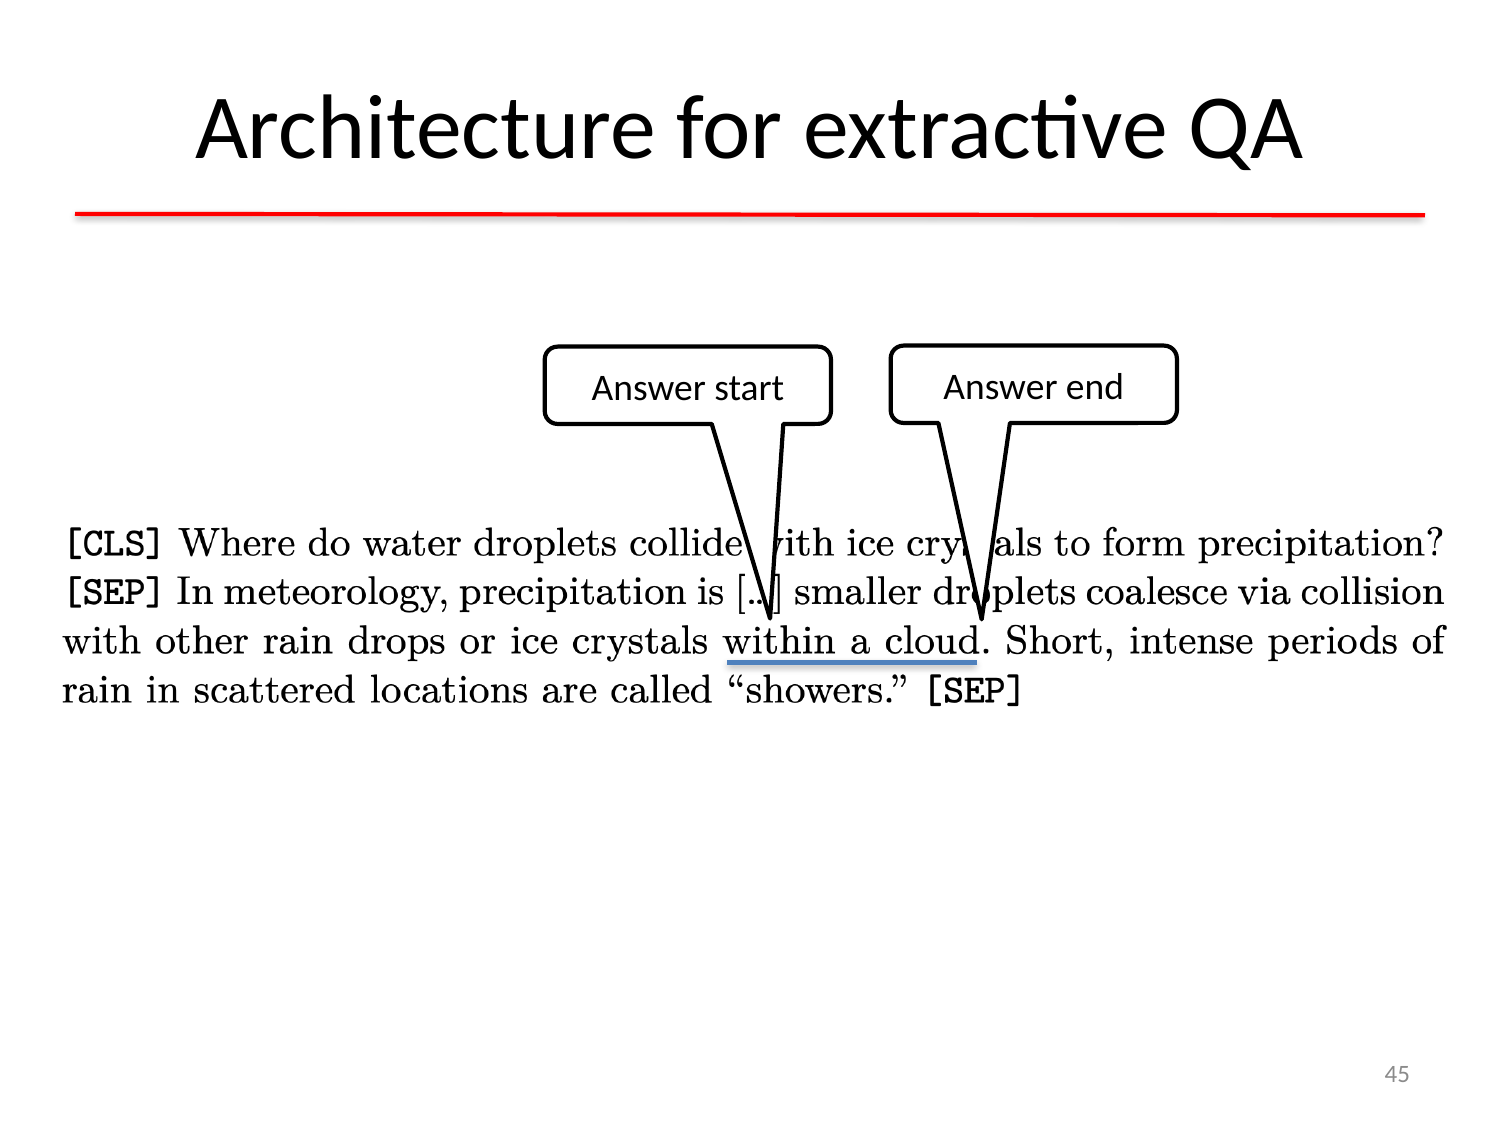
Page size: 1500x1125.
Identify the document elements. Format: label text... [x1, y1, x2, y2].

text_box Answer start [542, 344, 834, 512]
picture [36, 513, 1464, 725]
text_box Answer end [888, 343, 1180, 512]
title Architecture for extractive QA [75, 45, 1425, 198]
slide_number 45 [1074, 1042, 1425, 1103]
